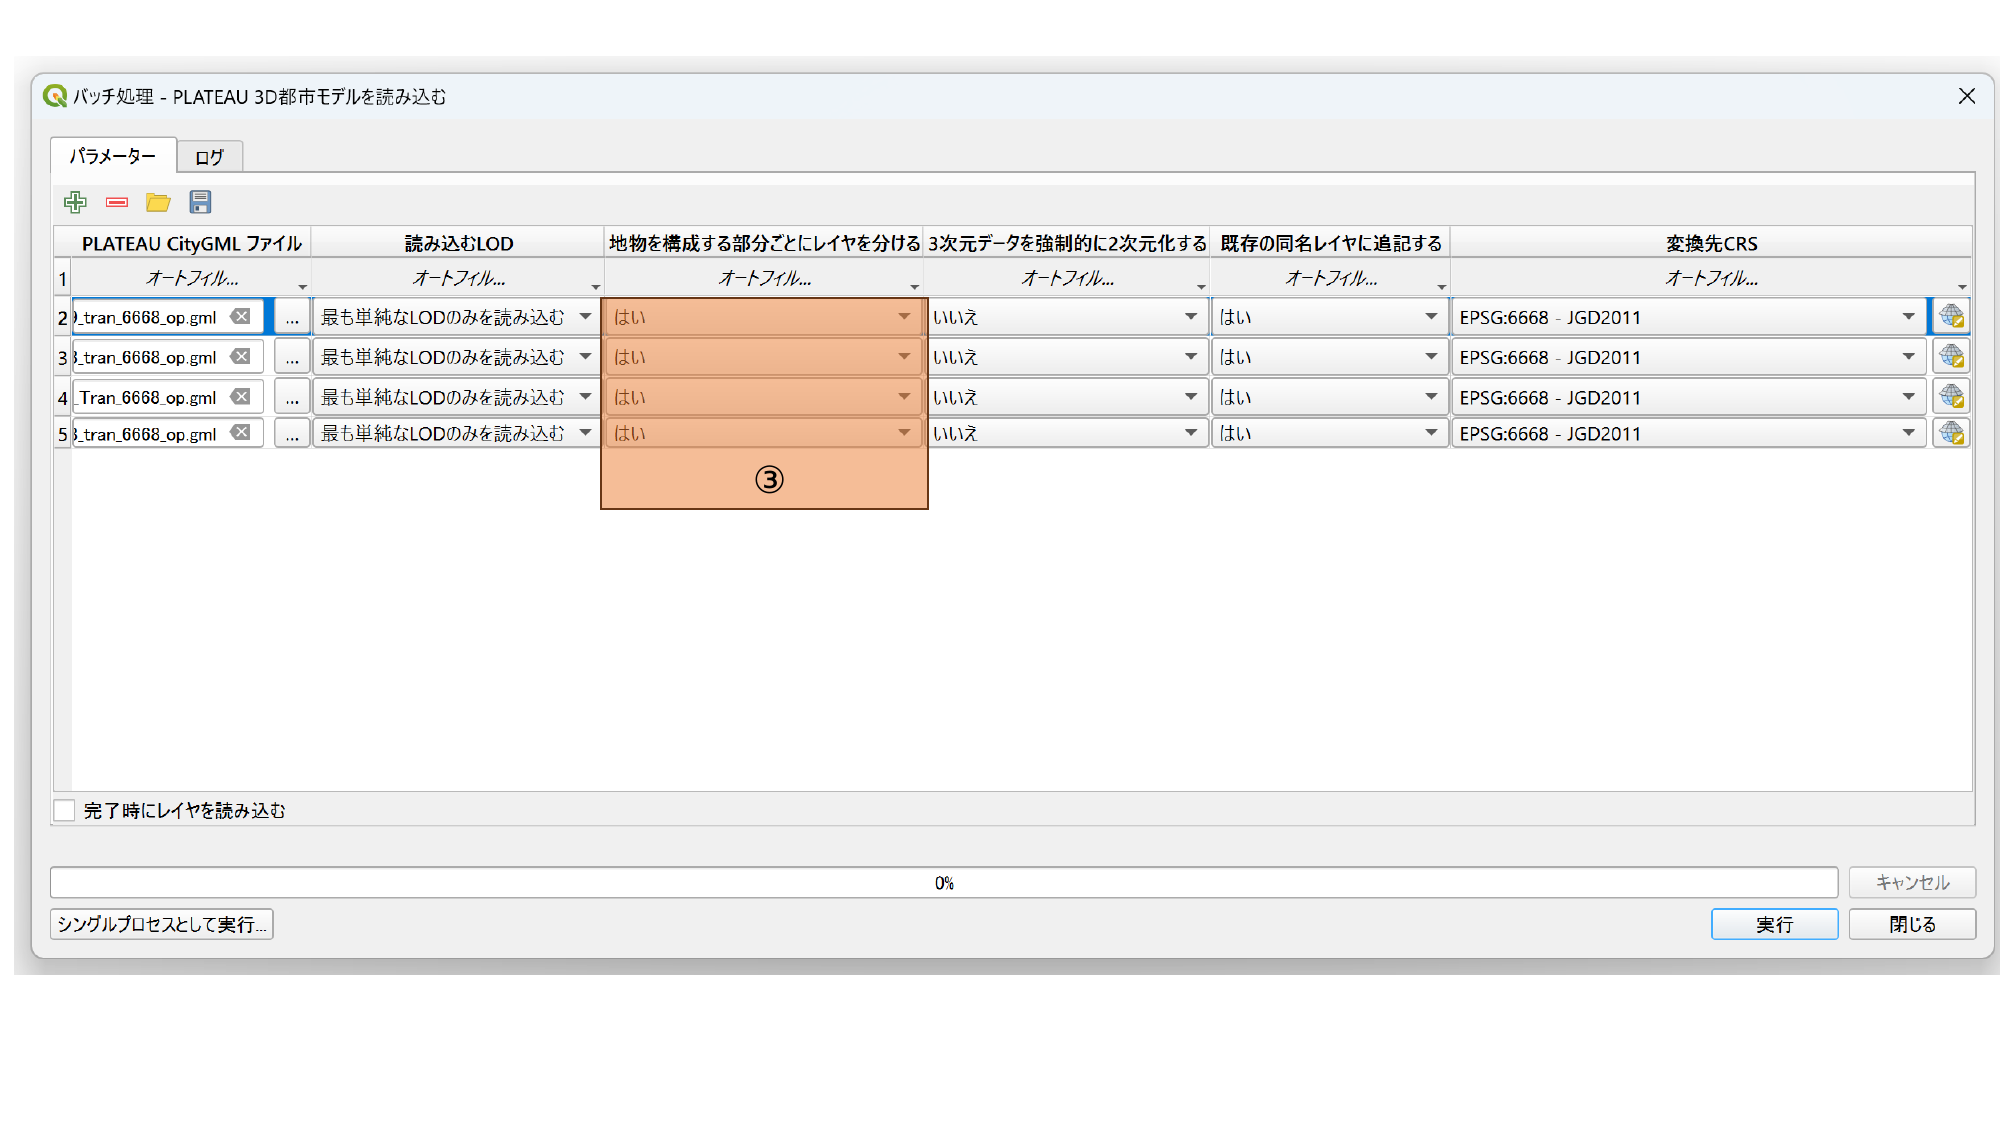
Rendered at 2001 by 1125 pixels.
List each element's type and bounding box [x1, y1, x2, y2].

picture [14, 56, 2000, 975]
